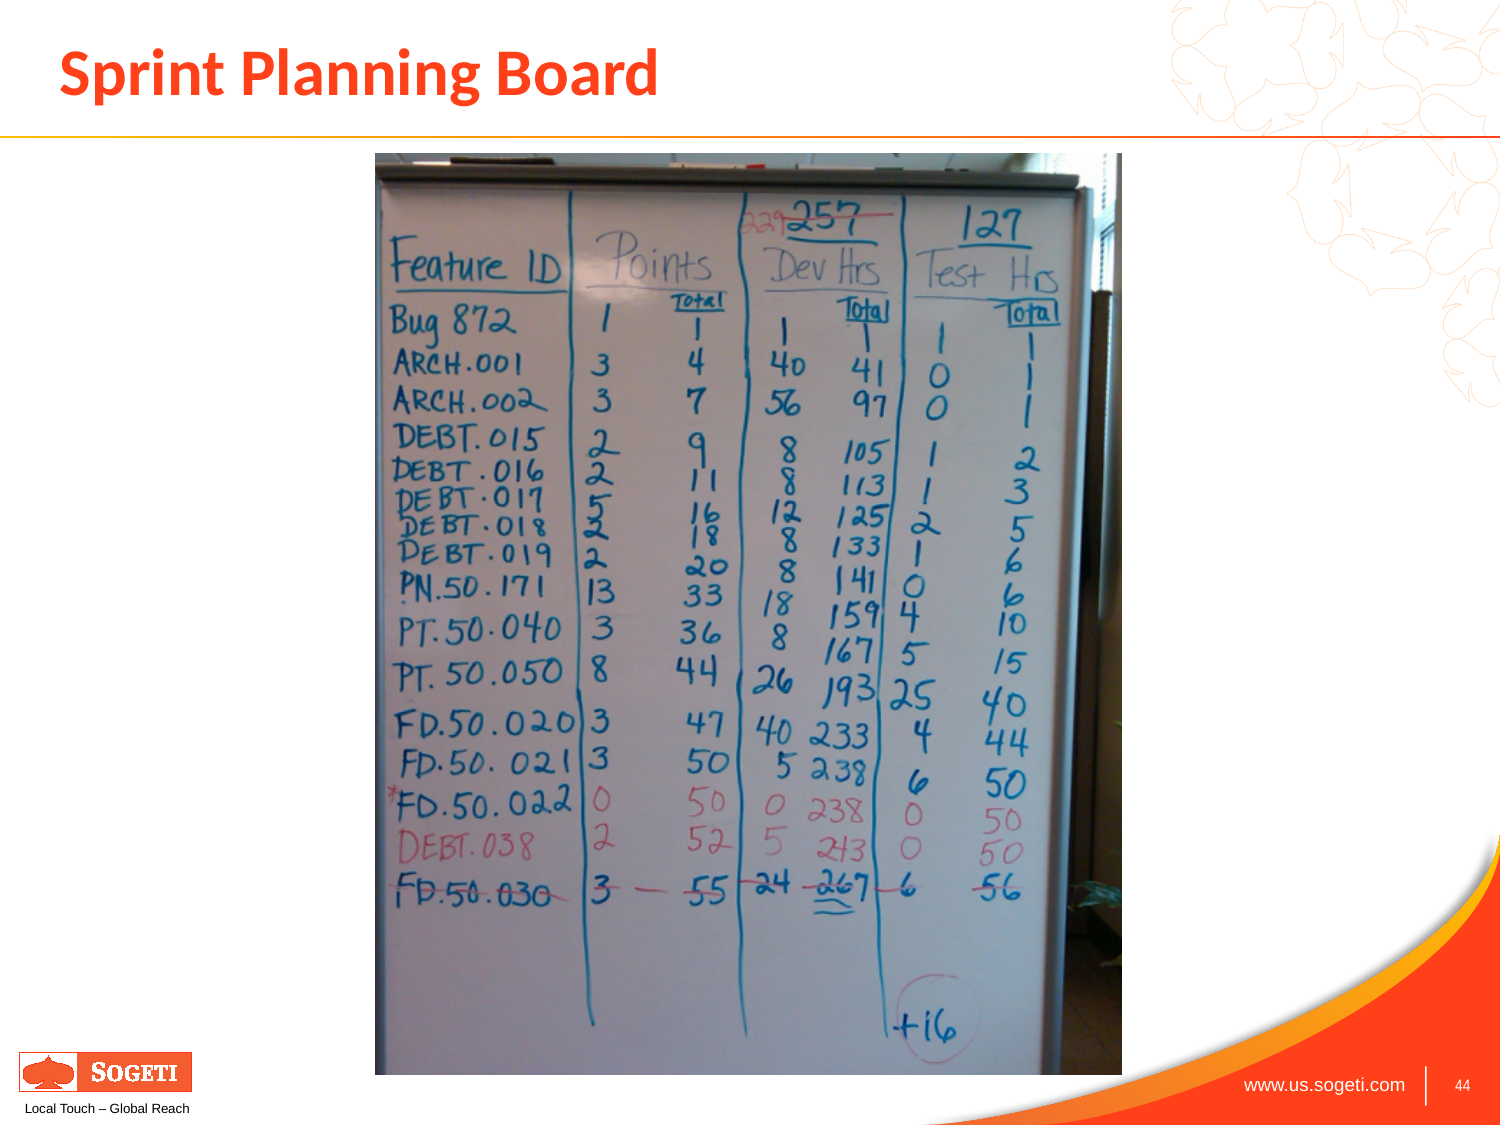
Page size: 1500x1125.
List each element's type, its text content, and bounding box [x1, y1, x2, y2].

title Sprint Planning Board [44, 0, 1469, 137]
picture [375, 153, 1123, 1075]
